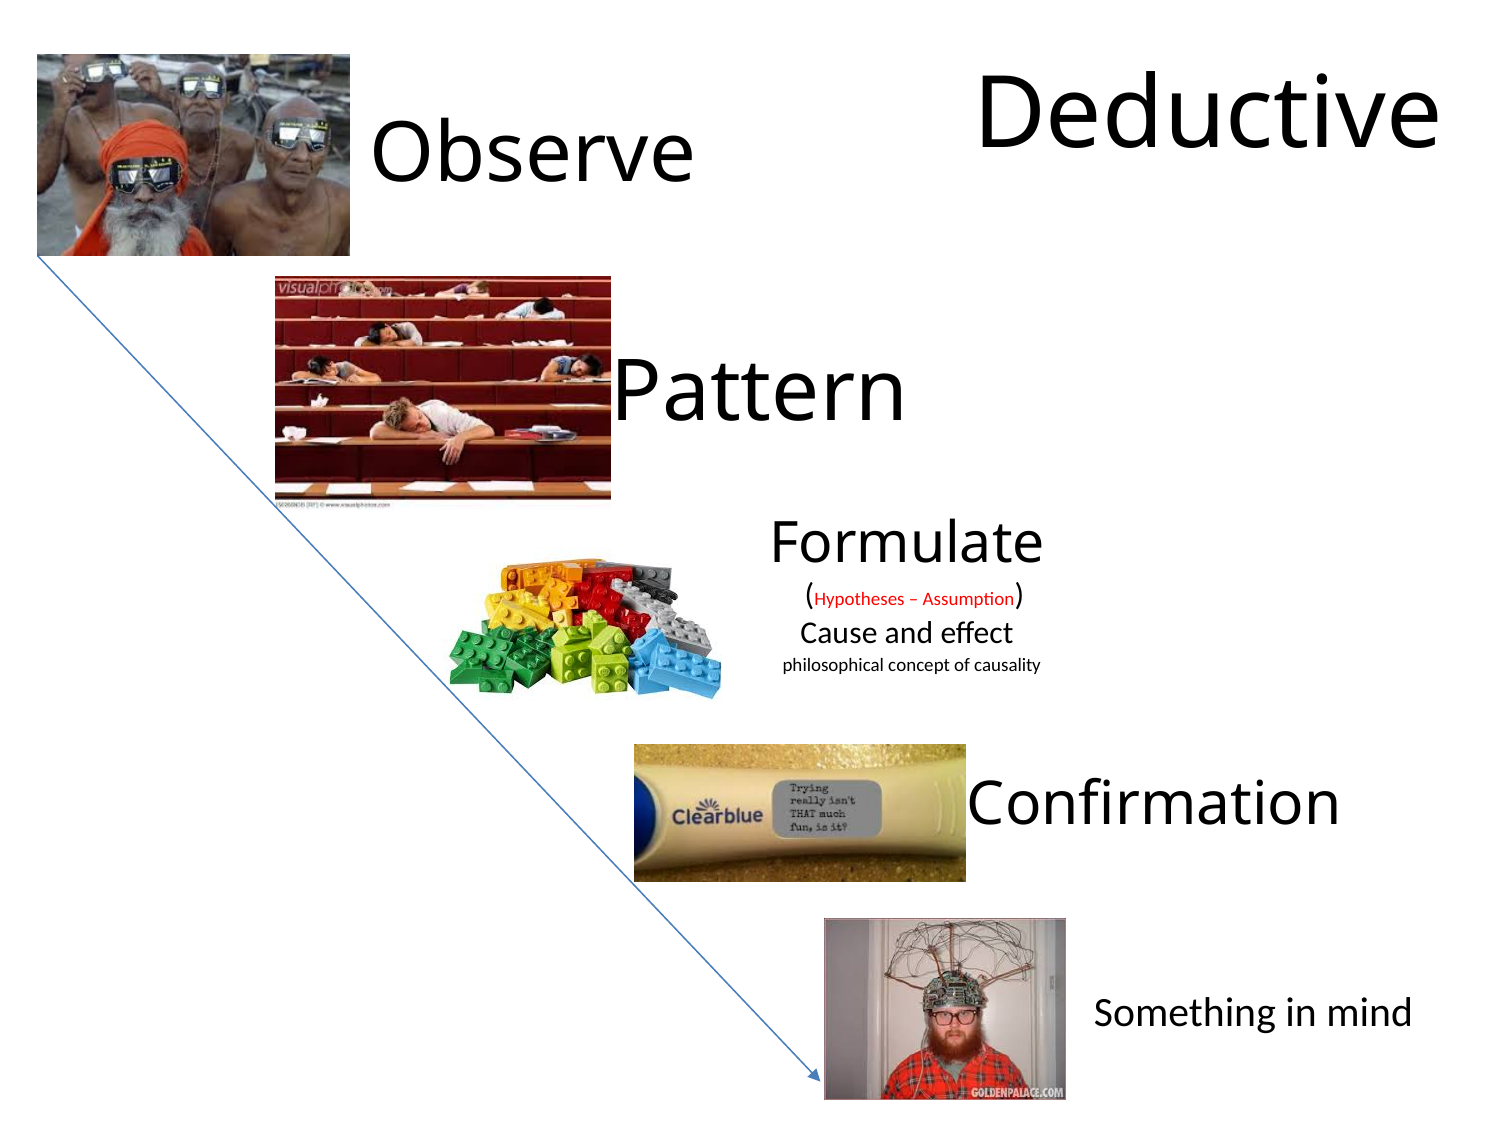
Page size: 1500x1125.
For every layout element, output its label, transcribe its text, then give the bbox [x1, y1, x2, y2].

title Deductive [532, 13, 1500, 202]
text_box Something in mind [966, 915, 1500, 1104]
text_box Observe [351, 54, 821, 242]
text_box Confirmation [875, 706, 1450, 894]
text_box Pattern [824, 292, 1058, 480]
picture [823, 918, 1066, 1100]
picture [37, 54, 351, 255]
picture [821, 744, 967, 882]
text_box Formulate (Hypotheses – Assumption) Cause and effect philosophical concept of causality [824, 496, 1202, 685]
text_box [37, 255, 821, 1082]
